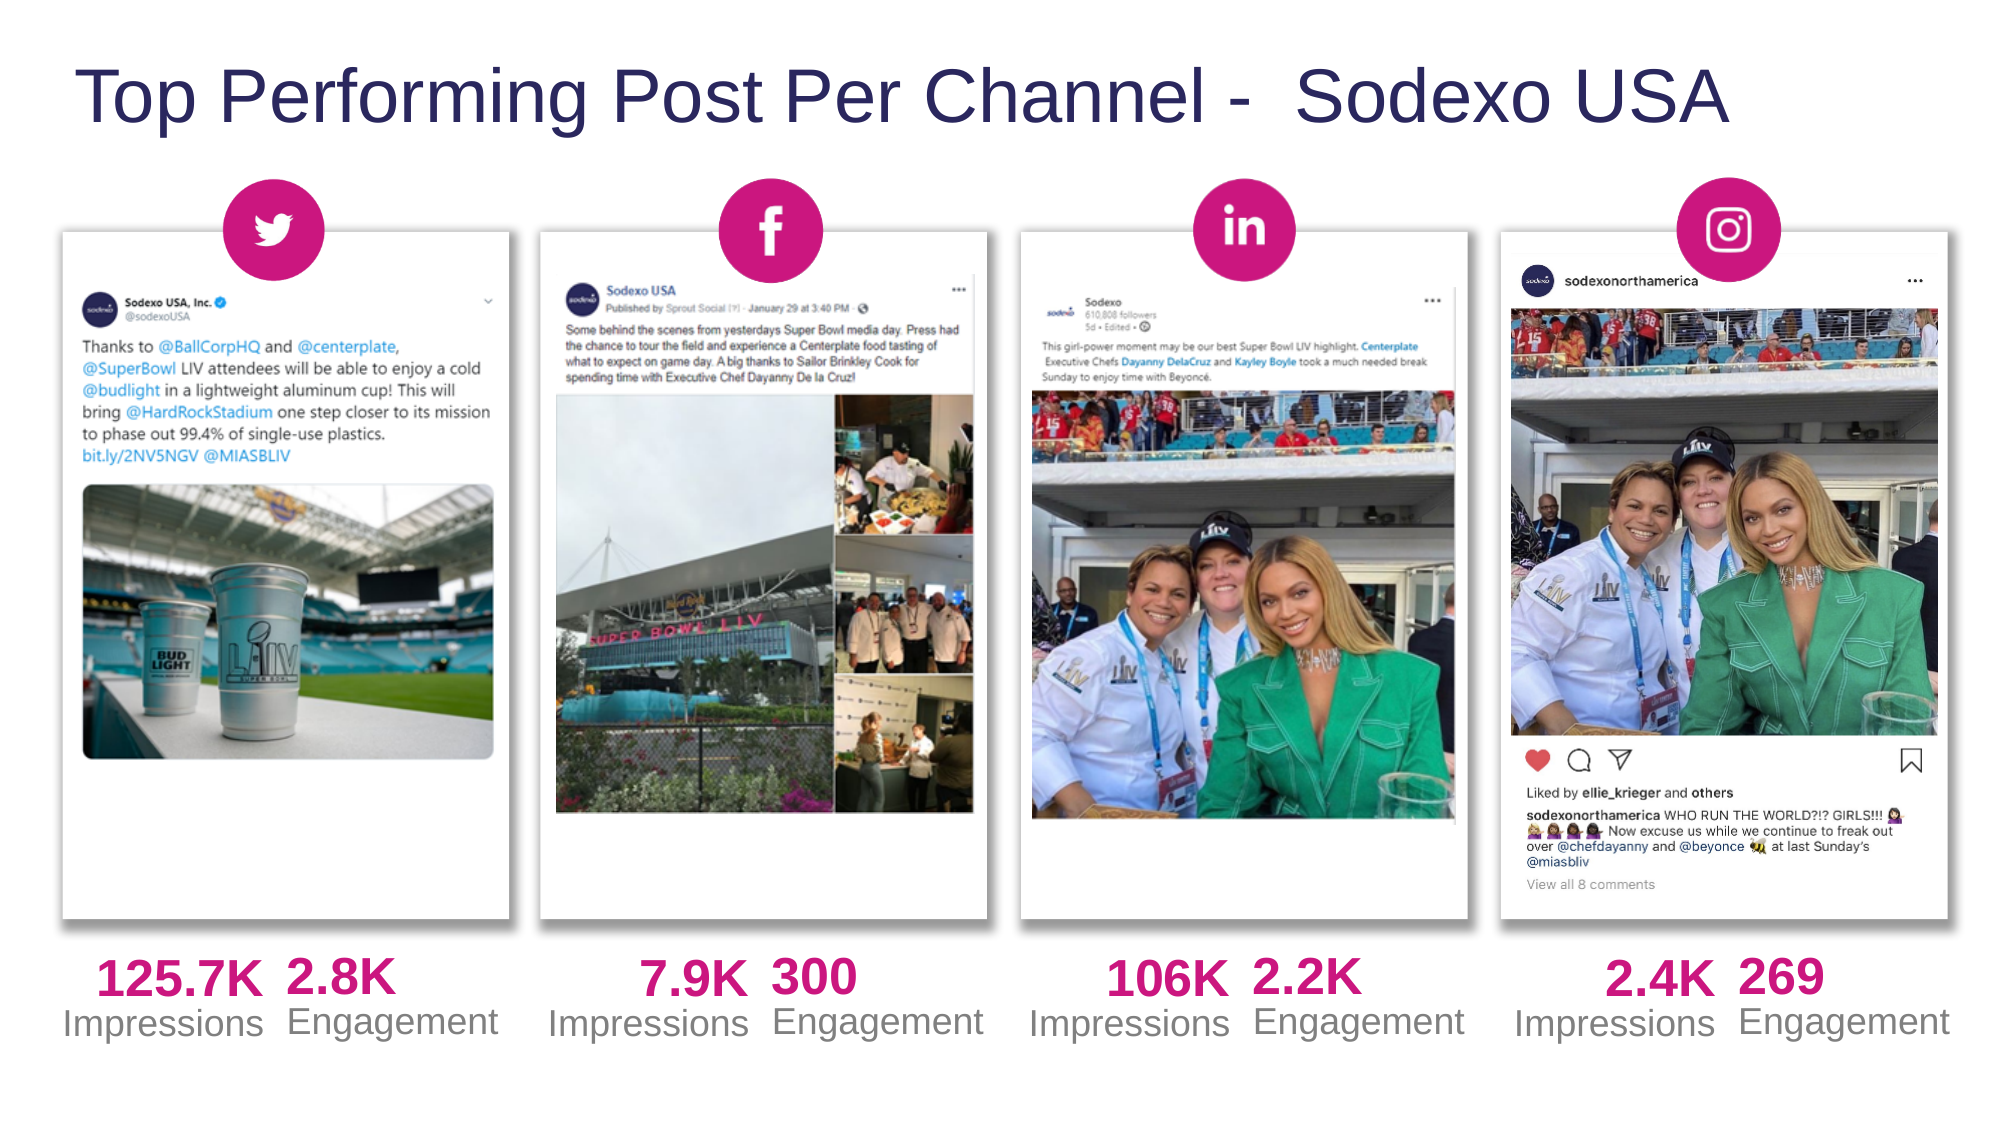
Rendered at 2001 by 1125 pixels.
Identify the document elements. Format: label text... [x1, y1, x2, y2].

text_box Impressions [521, 991, 765, 1052]
text_box [1020, 231, 1469, 920]
text_box Engagement [271, 989, 515, 1050]
text_box 300 [757, 935, 1000, 989]
picture [556, 167, 975, 814]
text_box 2.2K [1238, 935, 1482, 989]
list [73, 287, 499, 770]
picture [1511, 166, 1938, 898]
text_box Impressions [36, 991, 279, 1052]
text_box [539, 231, 988, 920]
text_box Engagement [1723, 989, 1967, 1050]
text_box Top Performing Post Per Channel - Sodexo USA [59, 40, 1785, 154]
picture [1189, 169, 1300, 286]
text_box 125.7K [36, 936, 271, 991]
text_box 2.8K [271, 935, 515, 989]
text_box [62, 231, 510, 920]
text_box Engagement [757, 989, 1000, 1050]
text_box 7.9K [521, 936, 757, 991]
picture [1032, 287, 1456, 825]
text_box 106K [1002, 936, 1238, 991]
picture [220, 176, 330, 287]
text_box Engagement [1238, 989, 1482, 1050]
text_box 269 [1723, 935, 1967, 989]
text_box Impressions [1487, 991, 1731, 1052]
text_box Impressions [1002, 991, 1246, 1052]
text_box [1500, 231, 1949, 920]
text_box 2.4K [1487, 936, 1723, 991]
